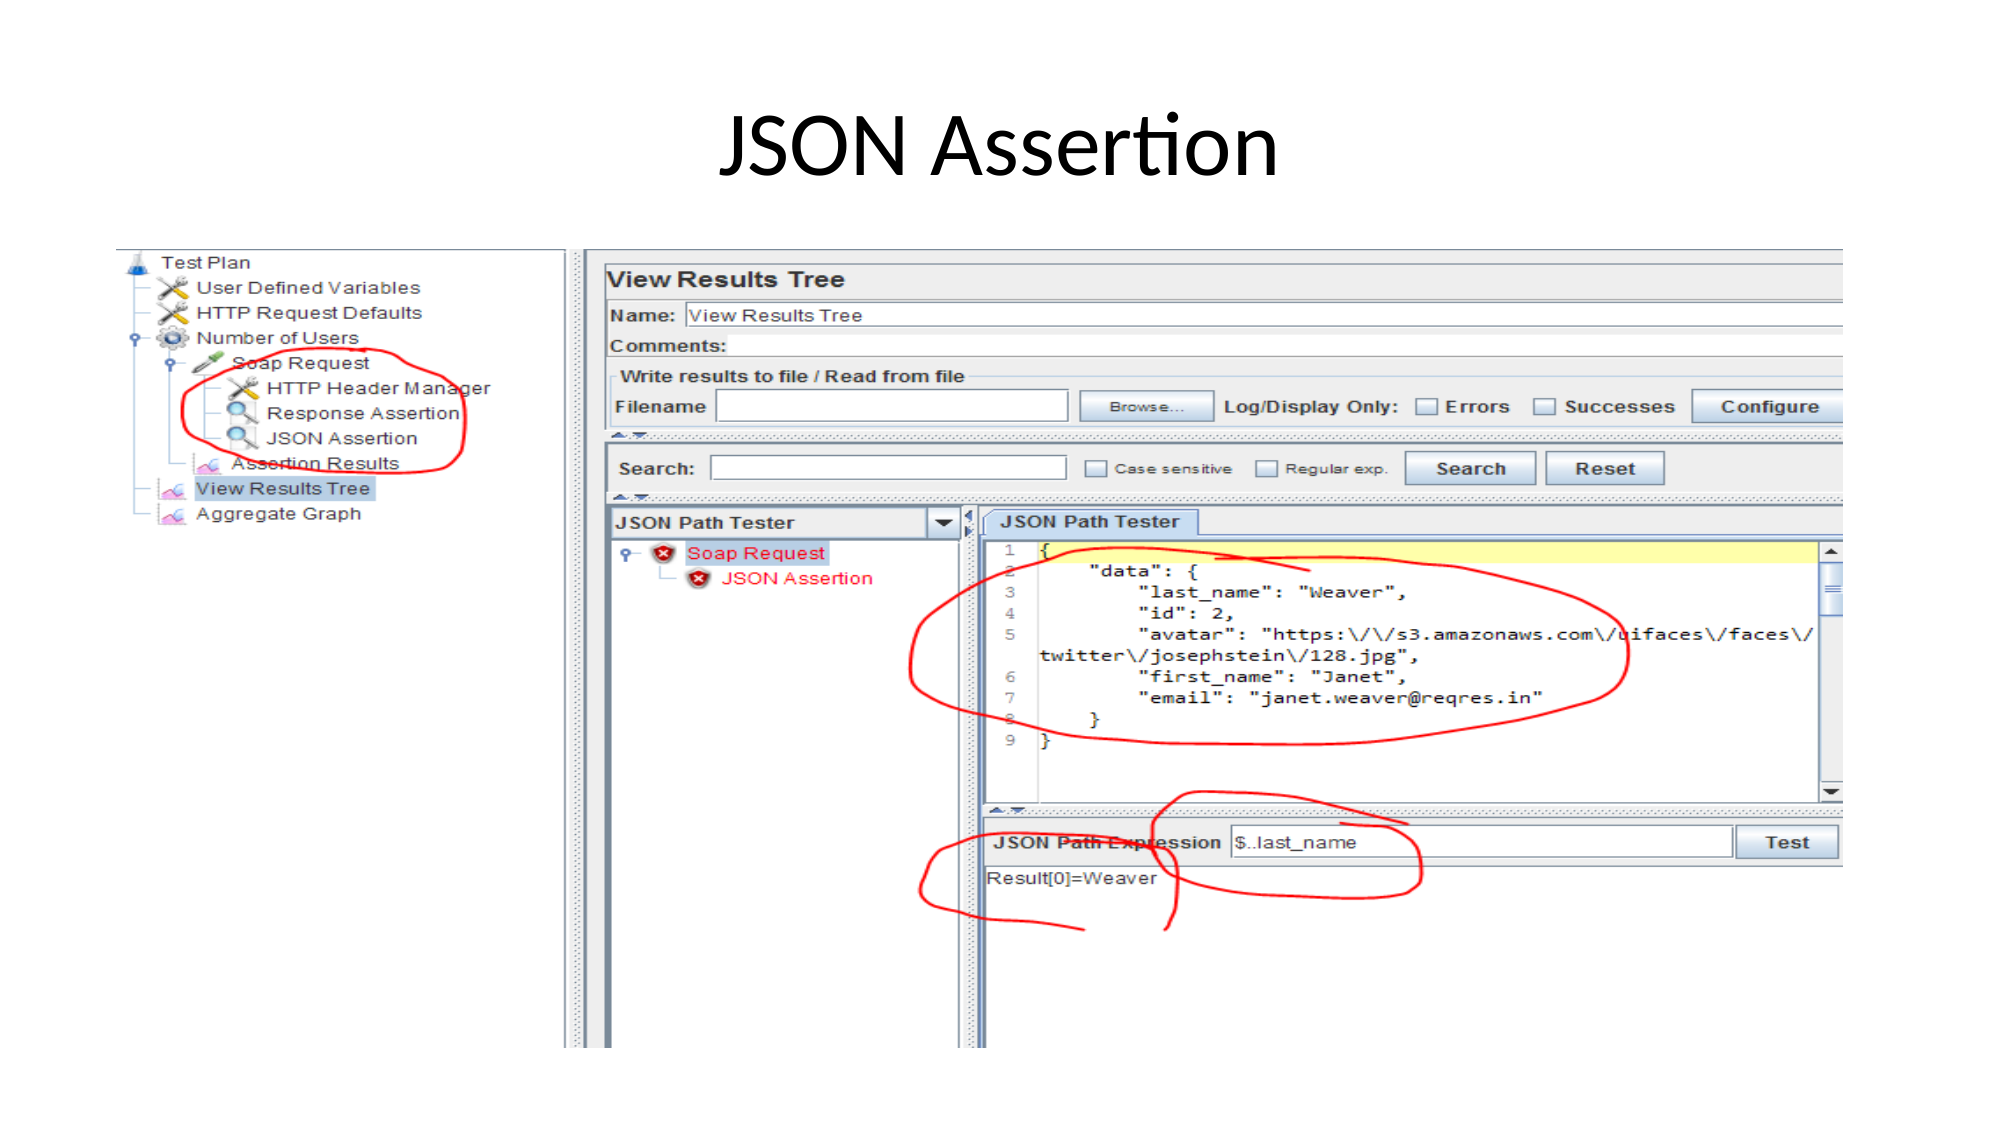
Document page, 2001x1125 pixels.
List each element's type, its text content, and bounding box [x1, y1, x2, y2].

text_box JSON Assertion [99, 45, 1900, 233]
picture [116, 249, 1844, 1048]
